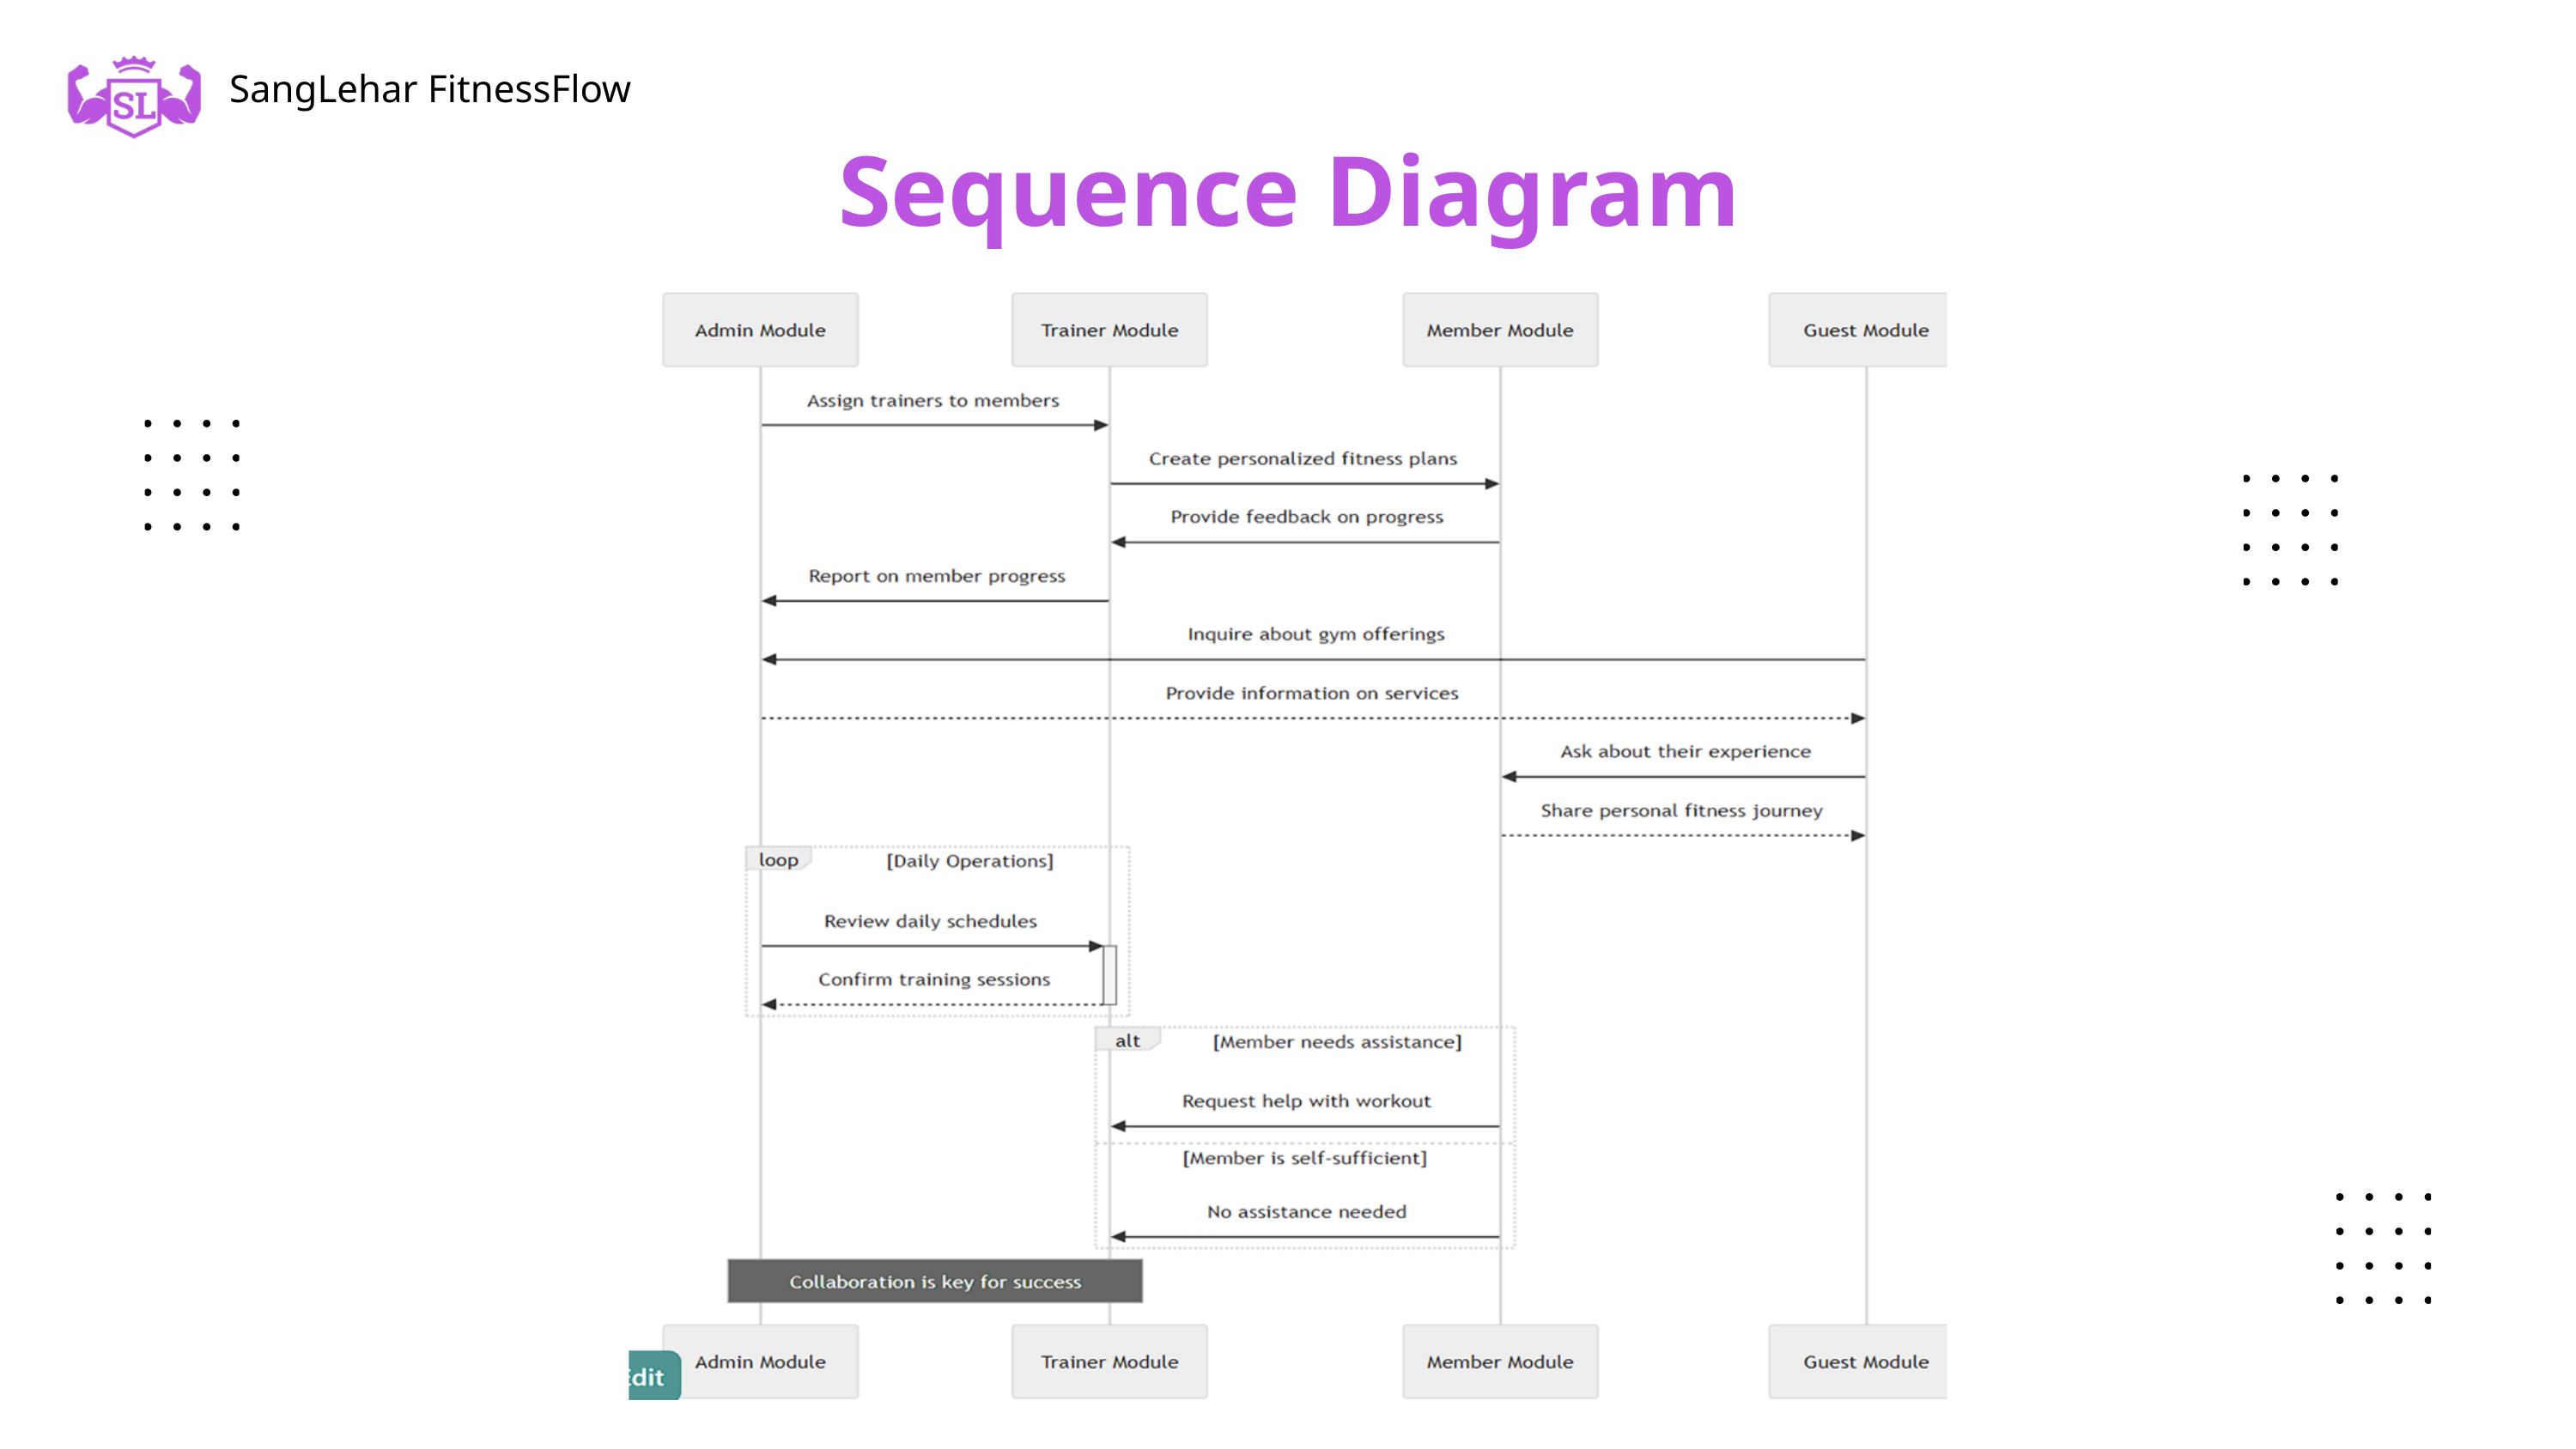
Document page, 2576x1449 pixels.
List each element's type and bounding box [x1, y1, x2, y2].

text_box [2243, 475, 2338, 585]
text_box [63, 50, 675, 145]
text_box [2336, 1193, 2432, 1304]
text_box [629, 281, 1947, 1400]
text_box [837, 129, 1825, 282]
text_box [144, 420, 240, 530]
